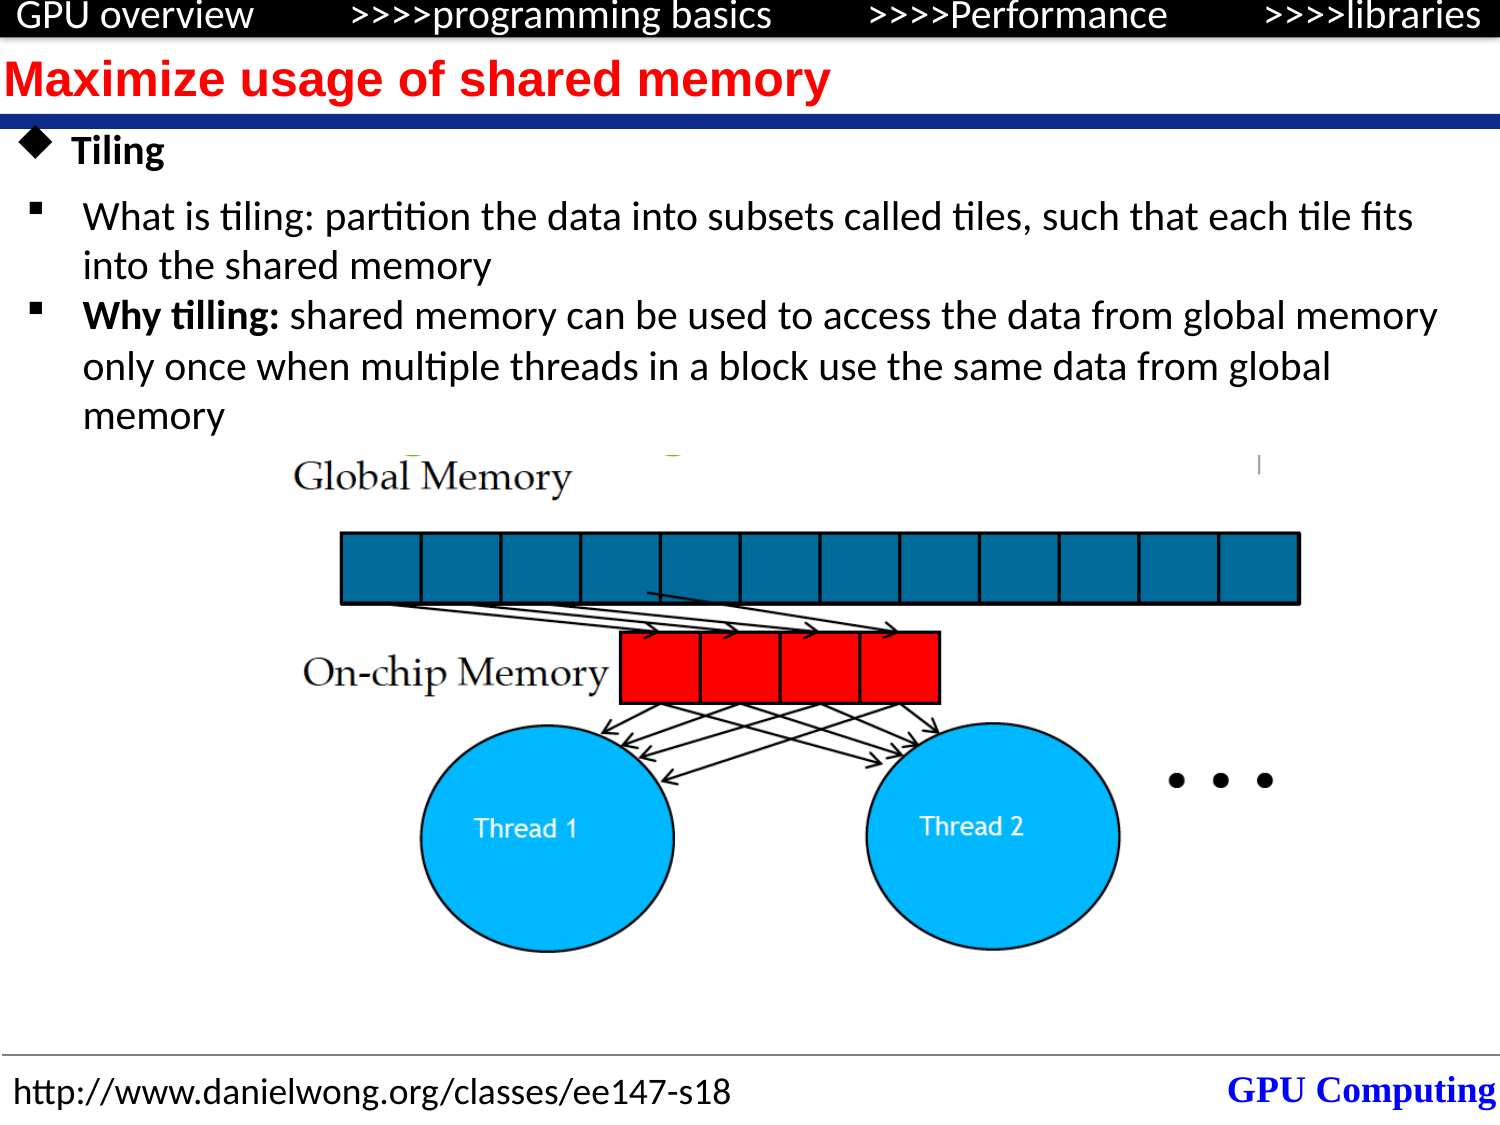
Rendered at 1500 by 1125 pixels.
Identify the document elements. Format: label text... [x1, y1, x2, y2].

text_box What is tiling: partition the data into subsets called tiles, such that each tile fits into the shared memory Why tilling: shared memory can be used to access the data from global memory only once when multiple threads in a block use the same data from global memory [11, 180, 1489, 446]
text_box Tiling [0, 115, 1468, 181]
text_box http://www.danielwong.org/classes/ee147-s18 [0, 1060, 747, 1120]
picture [287, 455, 1326, 983]
text_box Maximize usage of shared memory [0, 39, 1489, 115]
